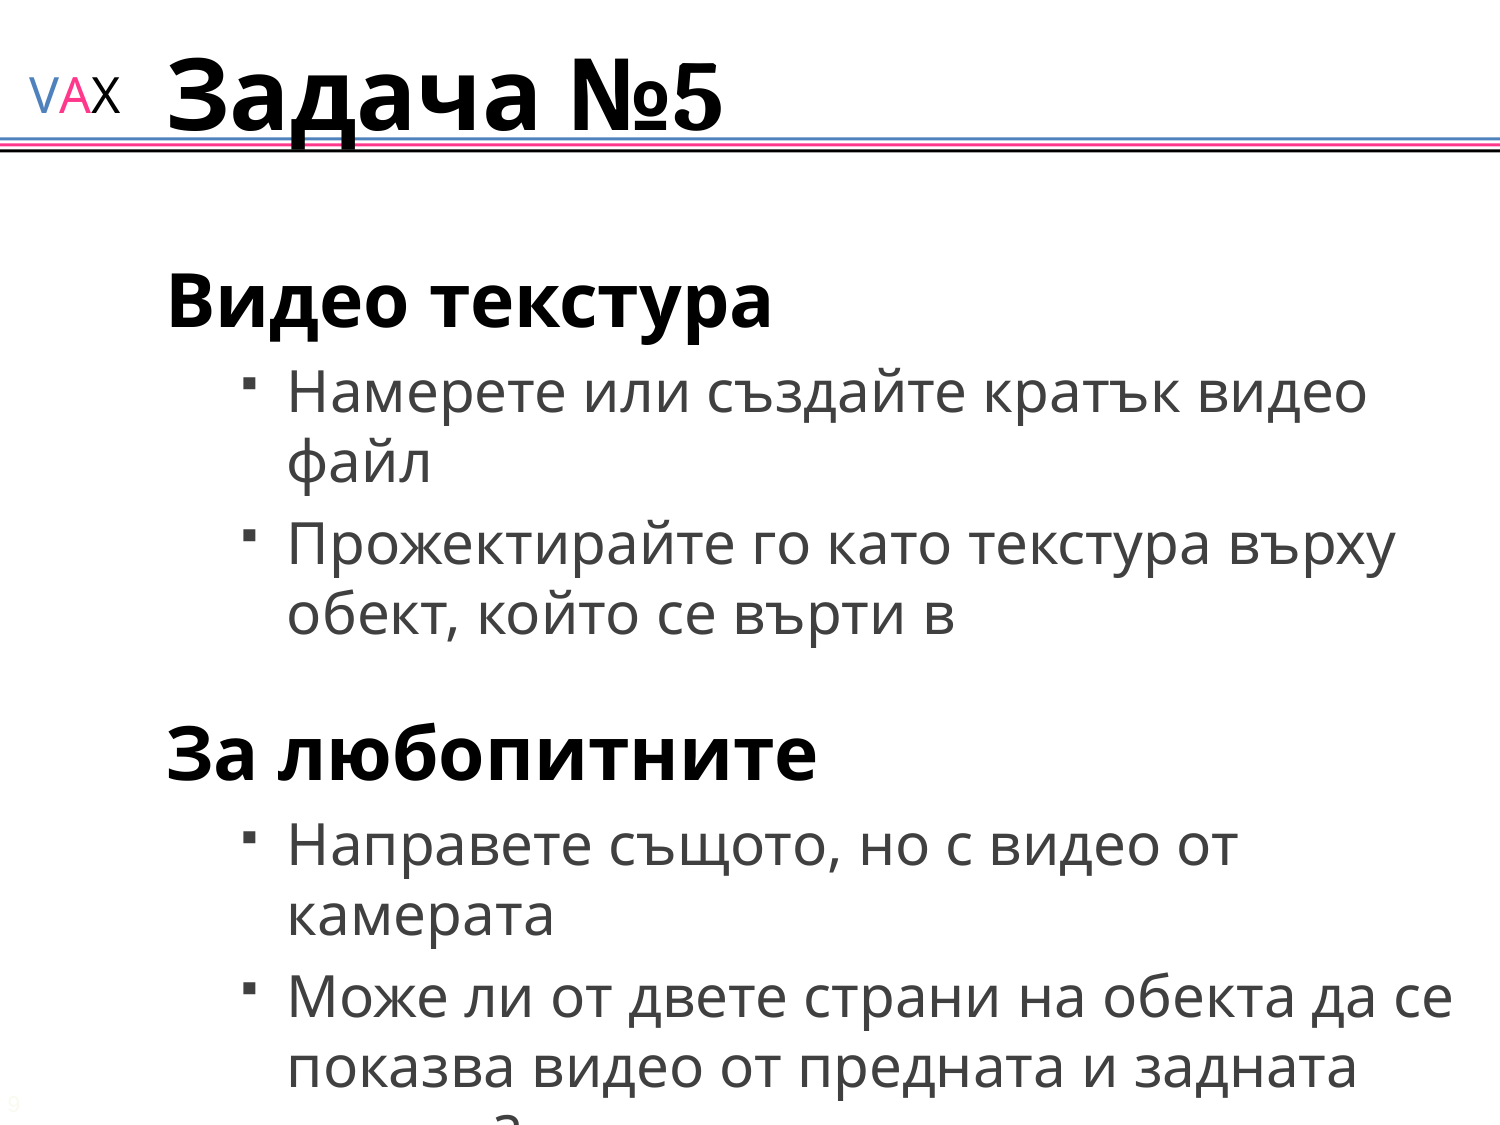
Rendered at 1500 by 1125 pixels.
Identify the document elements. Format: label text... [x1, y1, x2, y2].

title Задача №5 [0, 37, 1500, 144]
